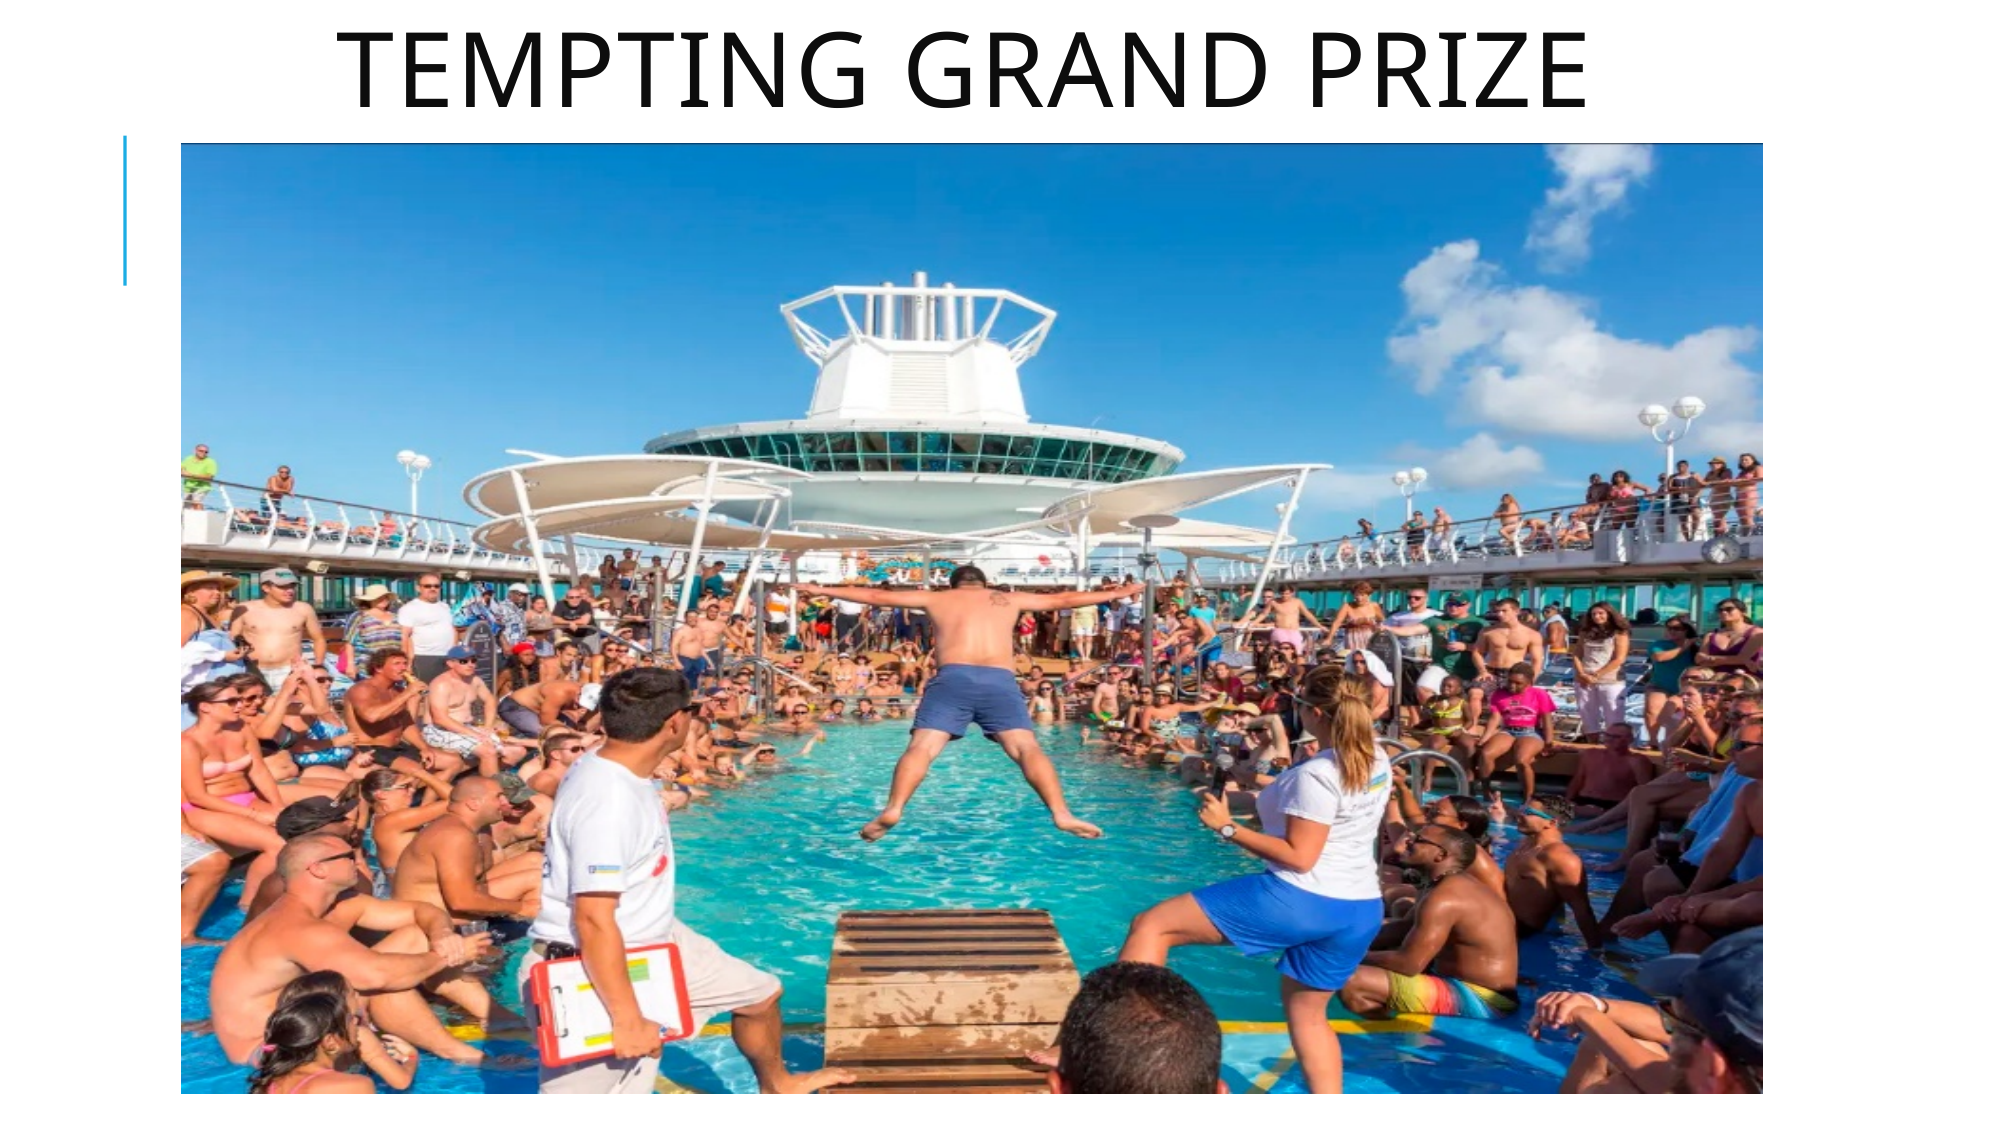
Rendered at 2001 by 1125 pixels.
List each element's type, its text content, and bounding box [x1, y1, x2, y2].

picture [181, 1052, 206, 1060]
text_box Tempting Grand Prize [168, 20, 1763, 267]
picture [181, 960, 192, 969]
picture [685, 1066, 703, 1071]
picture [181, 143, 1763, 1094]
picture [204, 1061, 217, 1065]
